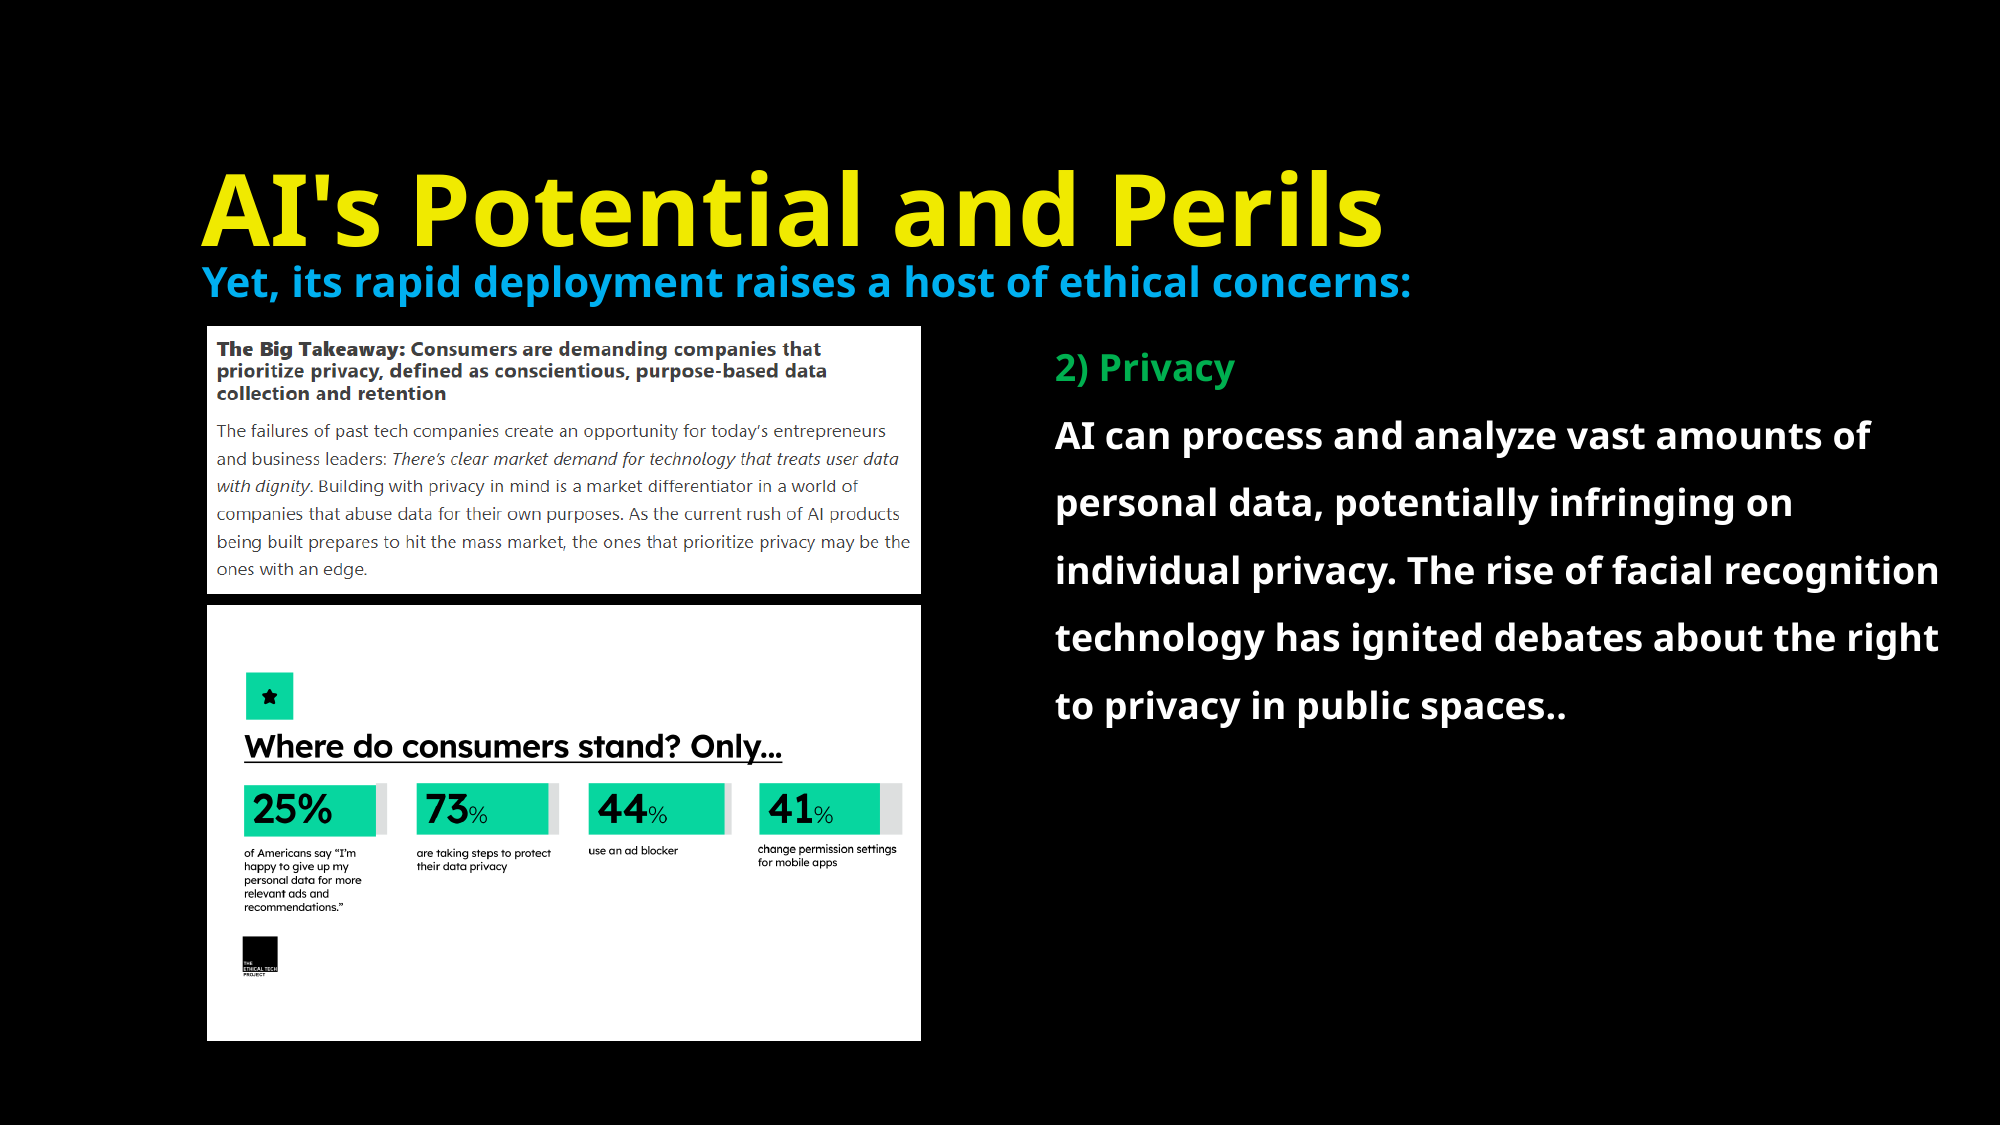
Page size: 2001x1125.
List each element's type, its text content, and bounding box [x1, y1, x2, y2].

picture [207, 605, 921, 1041]
picture [207, 326, 921, 594]
text_box 2) Privacy AI can process and analyze vast amounts of personal data, potentially infringing on individual privacy. The rise of facial recognition technology has ignited debates about the right to privacy in public spaces.. [1040, 314, 1960, 734]
text_box Yet, its rapid deployment raises a host of ethical concerns: [187, 248, 1813, 314]
text_box AI's Potential and Perils [186, 138, 1694, 274]
